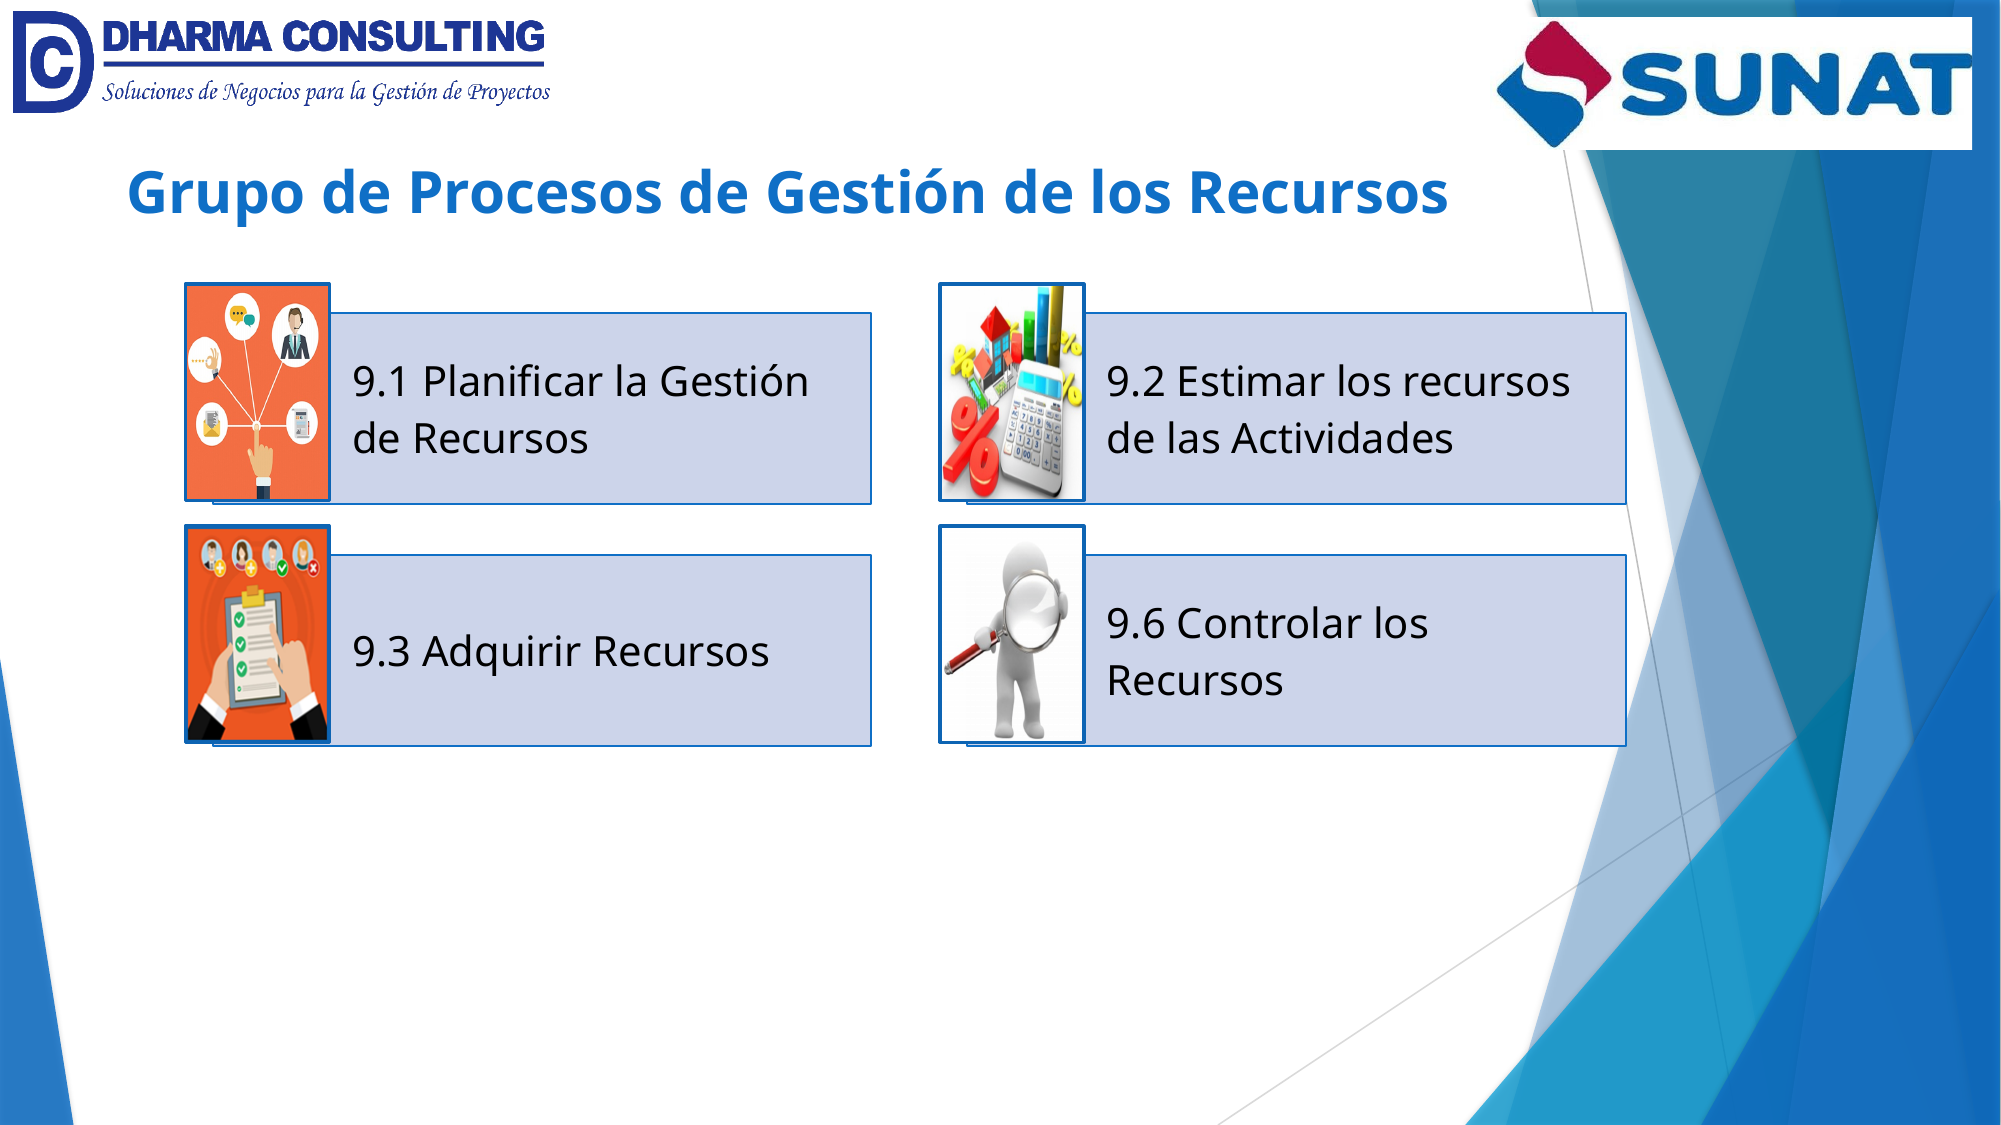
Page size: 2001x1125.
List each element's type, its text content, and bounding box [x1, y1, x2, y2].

text_box Grupo de Procesos de Gestión de los Recursos [111, 147, 1551, 261]
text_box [184, 283, 1627, 989]
picture [1490, 17, 1973, 150]
picture [13, 11, 550, 113]
